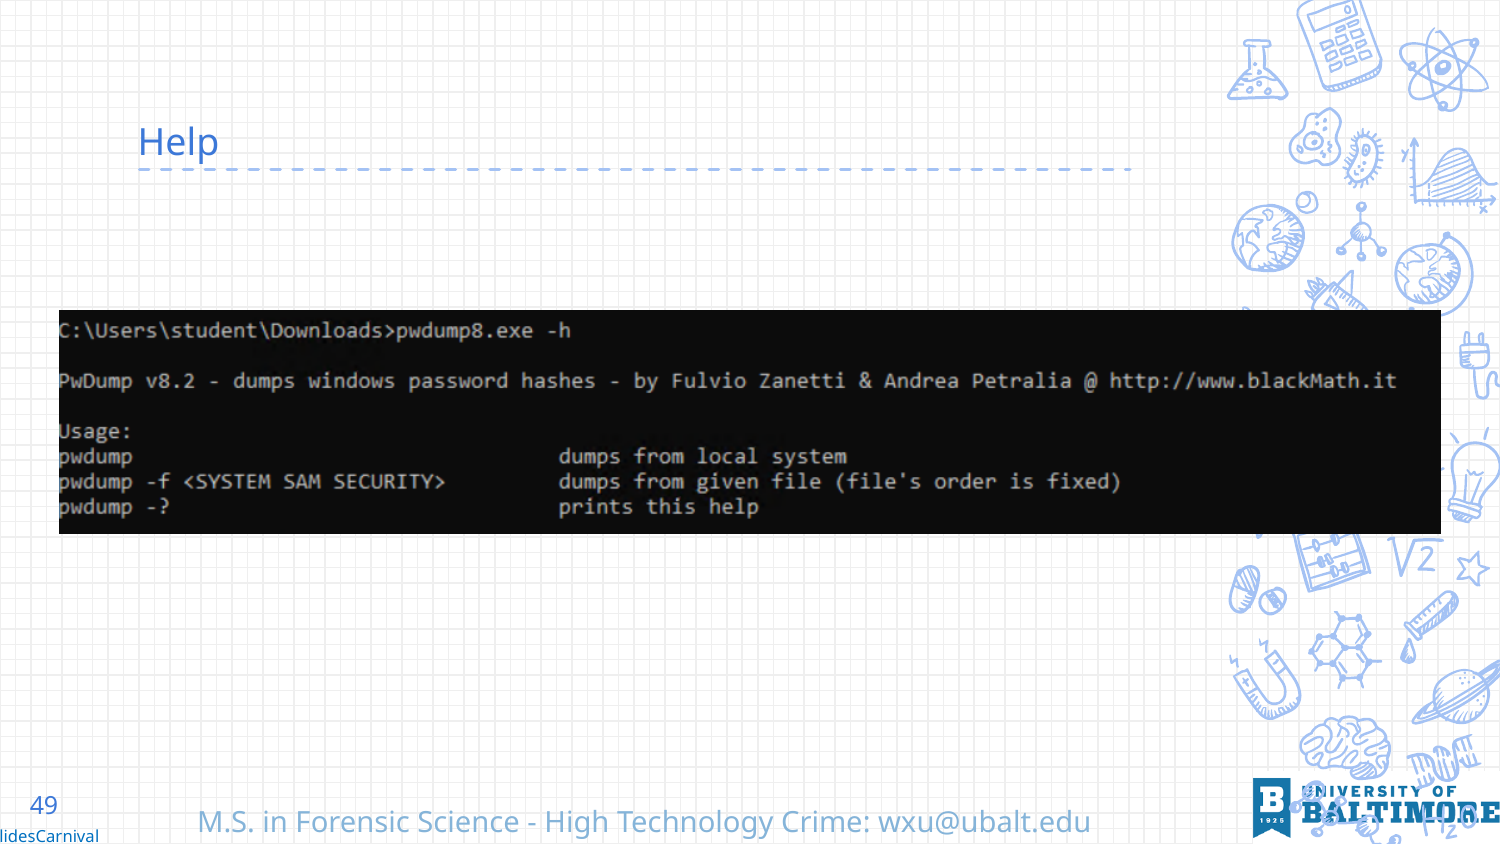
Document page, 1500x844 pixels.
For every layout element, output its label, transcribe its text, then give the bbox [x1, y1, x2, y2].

picture [59, 310, 1441, 534]
title Help [122, 36, 1130, 178]
picture [1316, 786, 1321, 797]
picture [1327, 813, 1336, 822]
picture [1365, 817, 1376, 833]
slide_number 49 [14, 774, 105, 840]
picture [1253, 771, 1500, 844]
